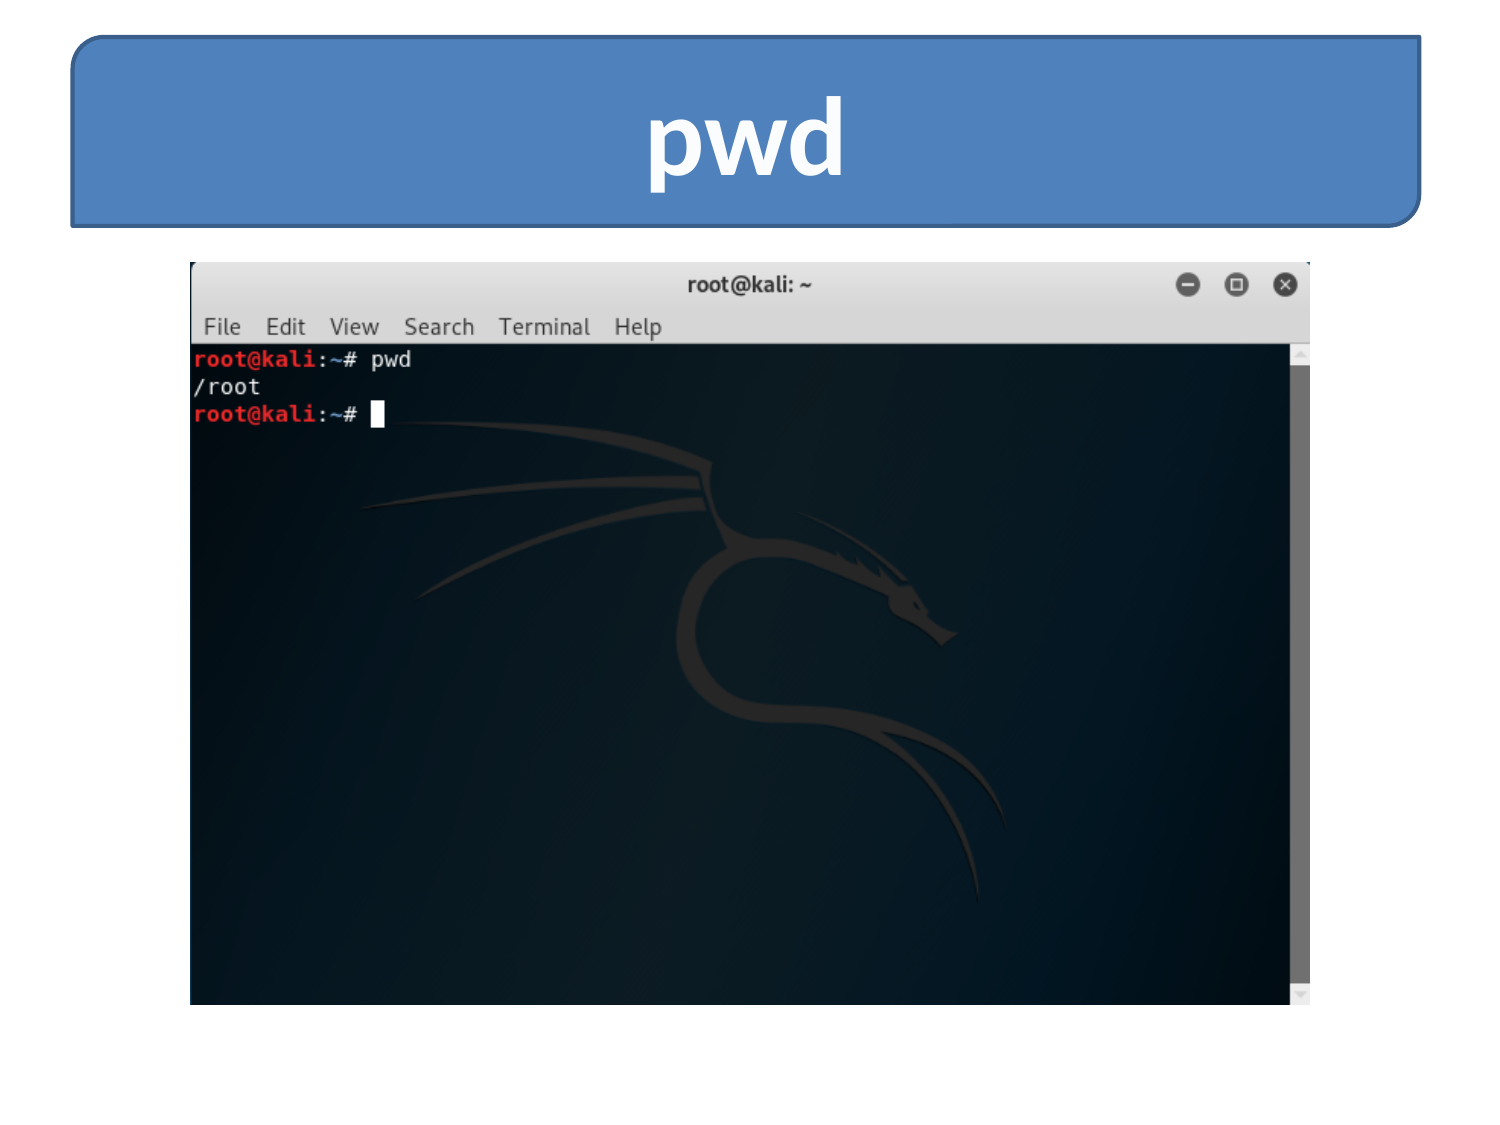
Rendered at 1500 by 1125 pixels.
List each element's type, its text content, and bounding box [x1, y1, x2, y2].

text_box pwd [629, 55, 863, 206]
text_box [70, 34, 1422, 228]
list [189, 262, 1311, 1006]
